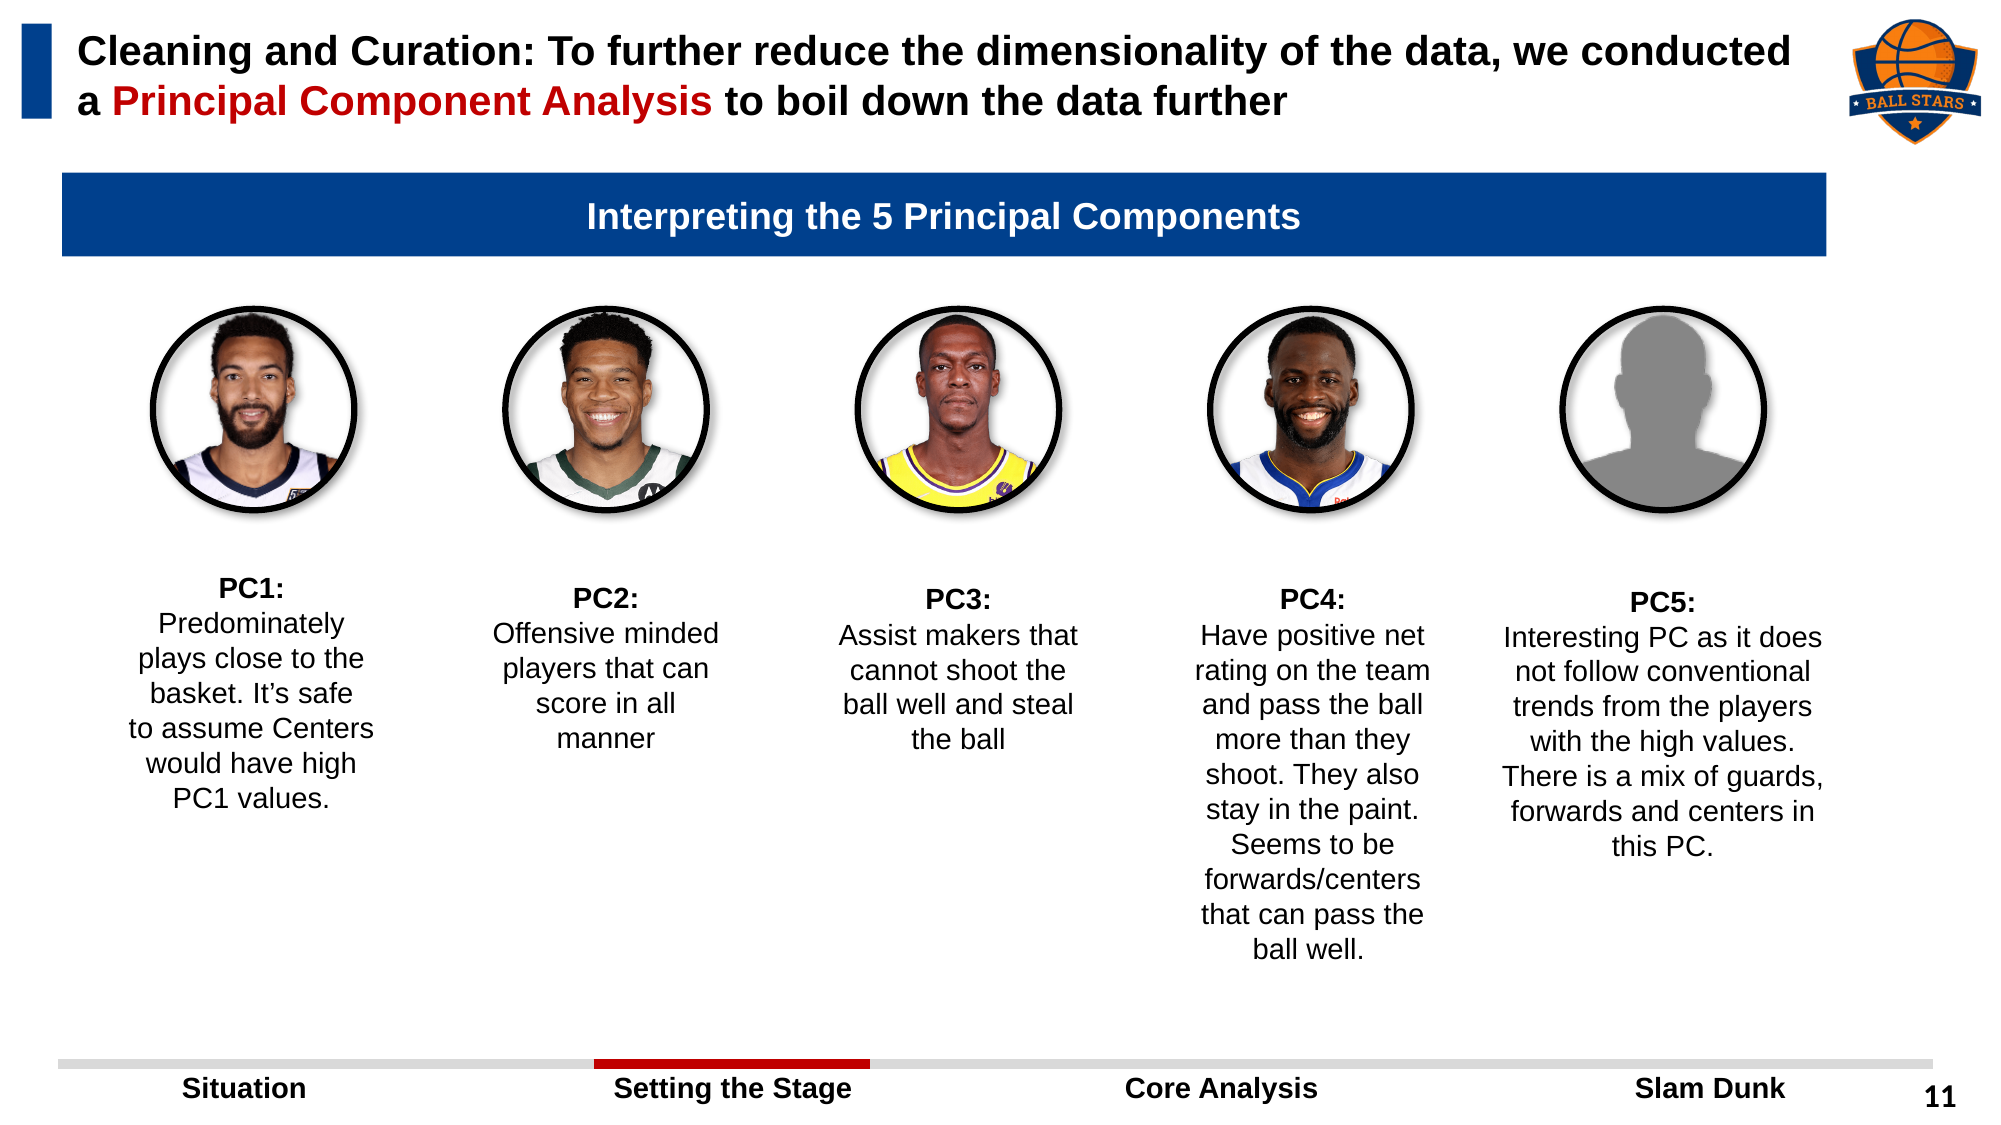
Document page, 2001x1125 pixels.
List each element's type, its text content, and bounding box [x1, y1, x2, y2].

picture [505, 308, 707, 511]
text_box Interpreting the 5 Principal Components [61, 172, 1827, 257]
text_box PC2: Offensive minded players that can score in all manner [467, 571, 745, 762]
picture [1562, 308, 1764, 511]
picture [152, 308, 355, 511]
text_box PC3: Assist makers that cannot shoot the ball well and steal the ball [820, 573, 1097, 763]
picture [857, 308, 1060, 511]
text_box PC4: Have positive net rating on the team and pass the ball more than they shoot. They also stay in the paint. Seems to be forwards/centers that can pass the ball well. [1174, 573, 1452, 973]
text_box PC1: Predominately plays close to the basket. It’s safe to assume Centers would have high PC1 values. [113, 562, 391, 822]
picture [1828, 0, 2000, 161]
text_box Cleaning and Curation: To further reduce the dimensionality of the data, we conducted a Principal Component Analysis to boil down the data further [62, 16, 1827, 132]
text_box PC5: Interesting PC as it does not follow conventional trends from the players with the high values. There is a mix of guards, forwards and centers in this PC. [1485, 575, 1842, 905]
picture [1210, 308, 1412, 511]
